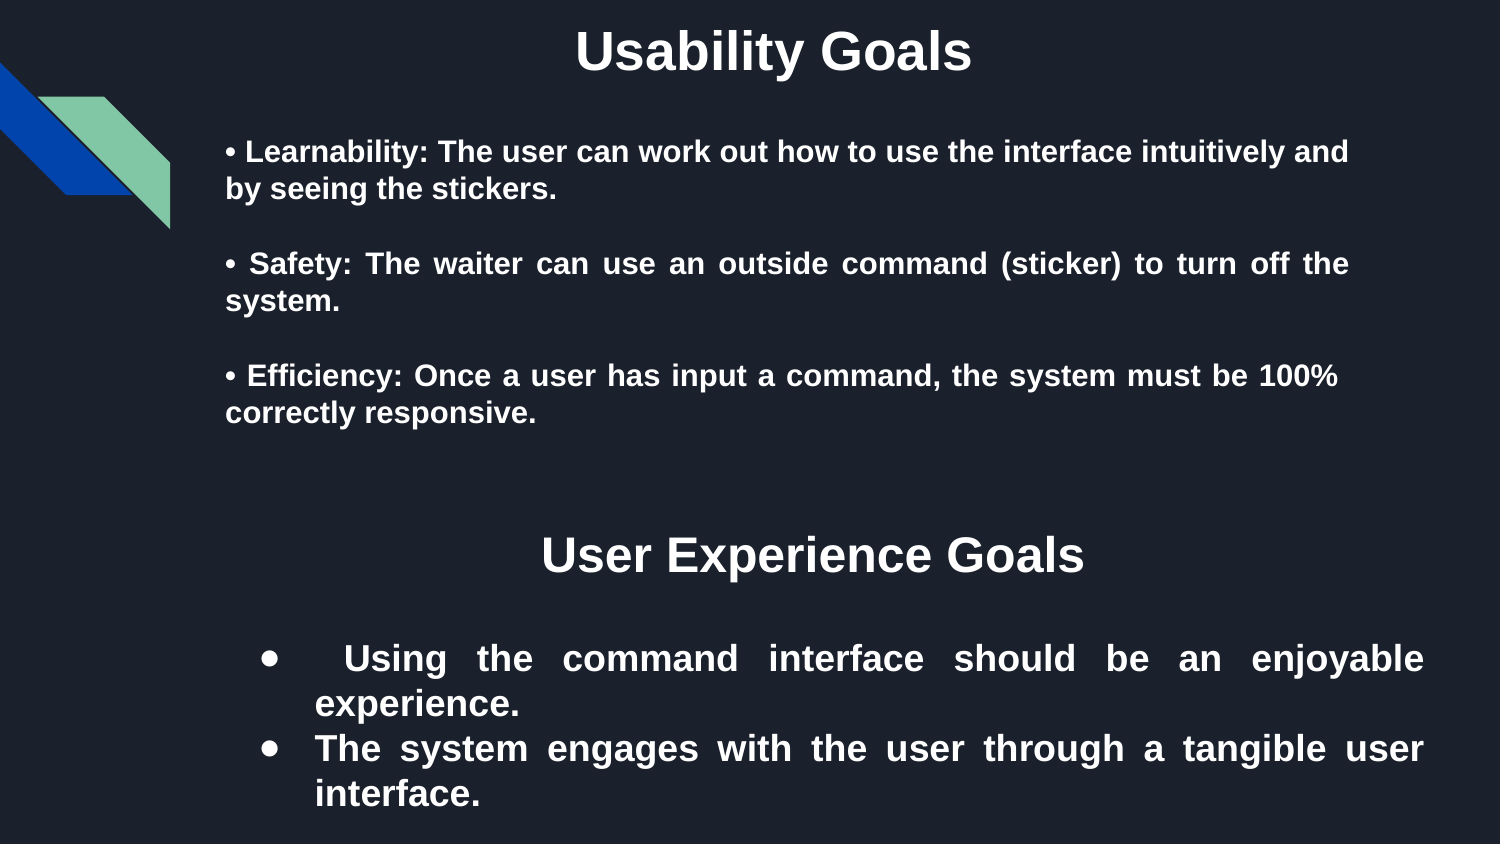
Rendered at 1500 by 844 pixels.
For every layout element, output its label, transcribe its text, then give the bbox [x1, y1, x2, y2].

text_box Using the command interface should be an enjoyable experience. The system engages with the user through a tangible user interface. [224, 619, 1441, 829]
list • Learnability: The user can work out how to use the interface intuitively and by seeing the stickers. • Safety: The waiter can use an outside command (sticker) to turn off the system. • Efficiency: Once a user has input a command, the system must be 100% correctly responsive. [210, 116, 1365, 448]
text_box User Experience Goals [476, 507, 1151, 598]
title Usability Goals [197, 0, 1352, 150]
